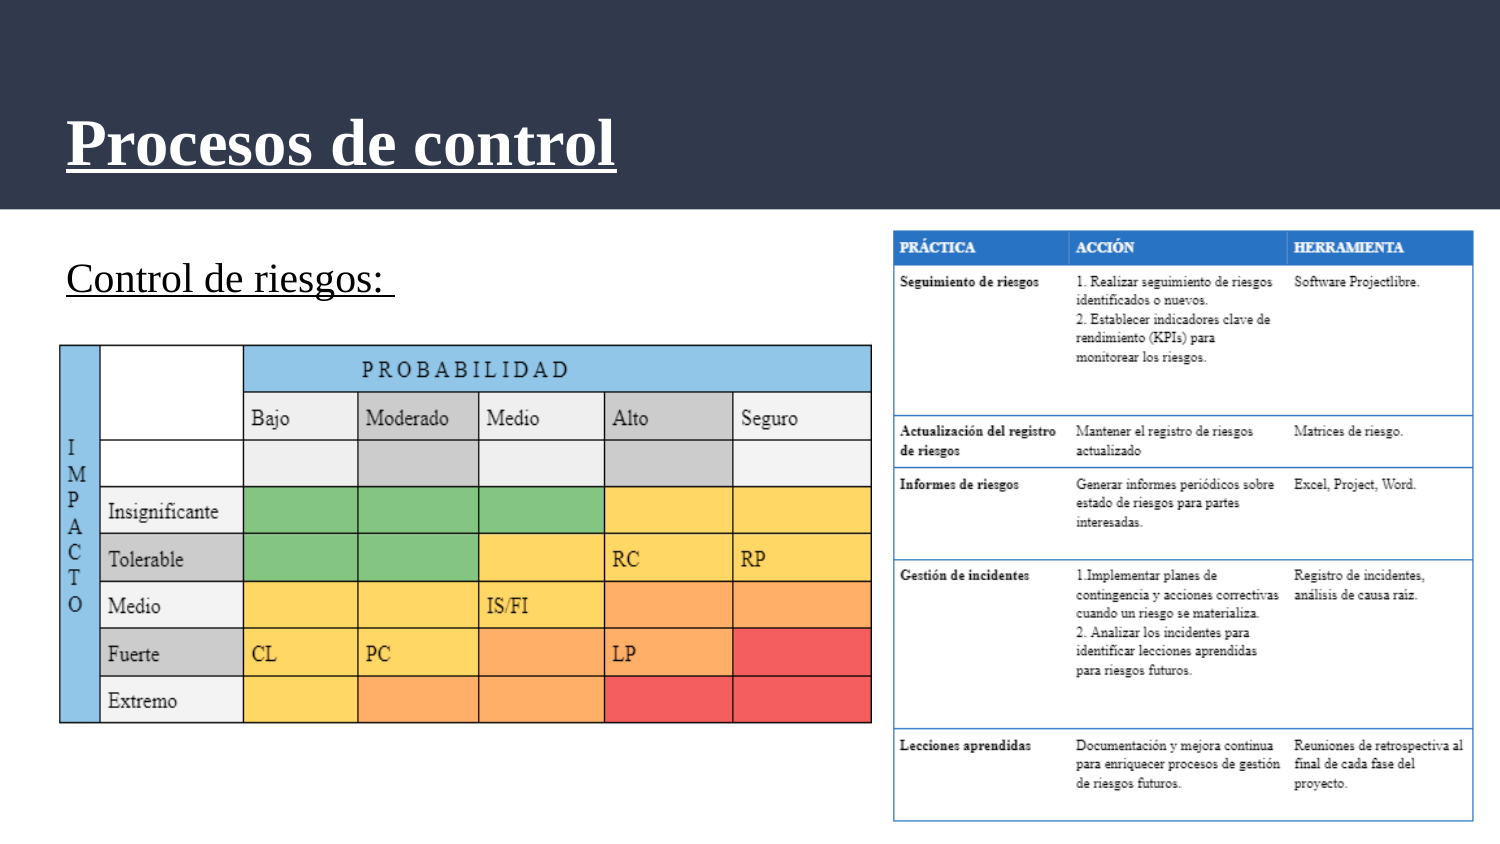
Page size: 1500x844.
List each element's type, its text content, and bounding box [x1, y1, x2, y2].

picture [57, 342, 872, 725]
text_box Control de riesgos: [51, 228, 890, 331]
title Procesos de control [51, 71, 1449, 175]
picture [892, 228, 1476, 823]
text_box [59, 315, 887, 635]
